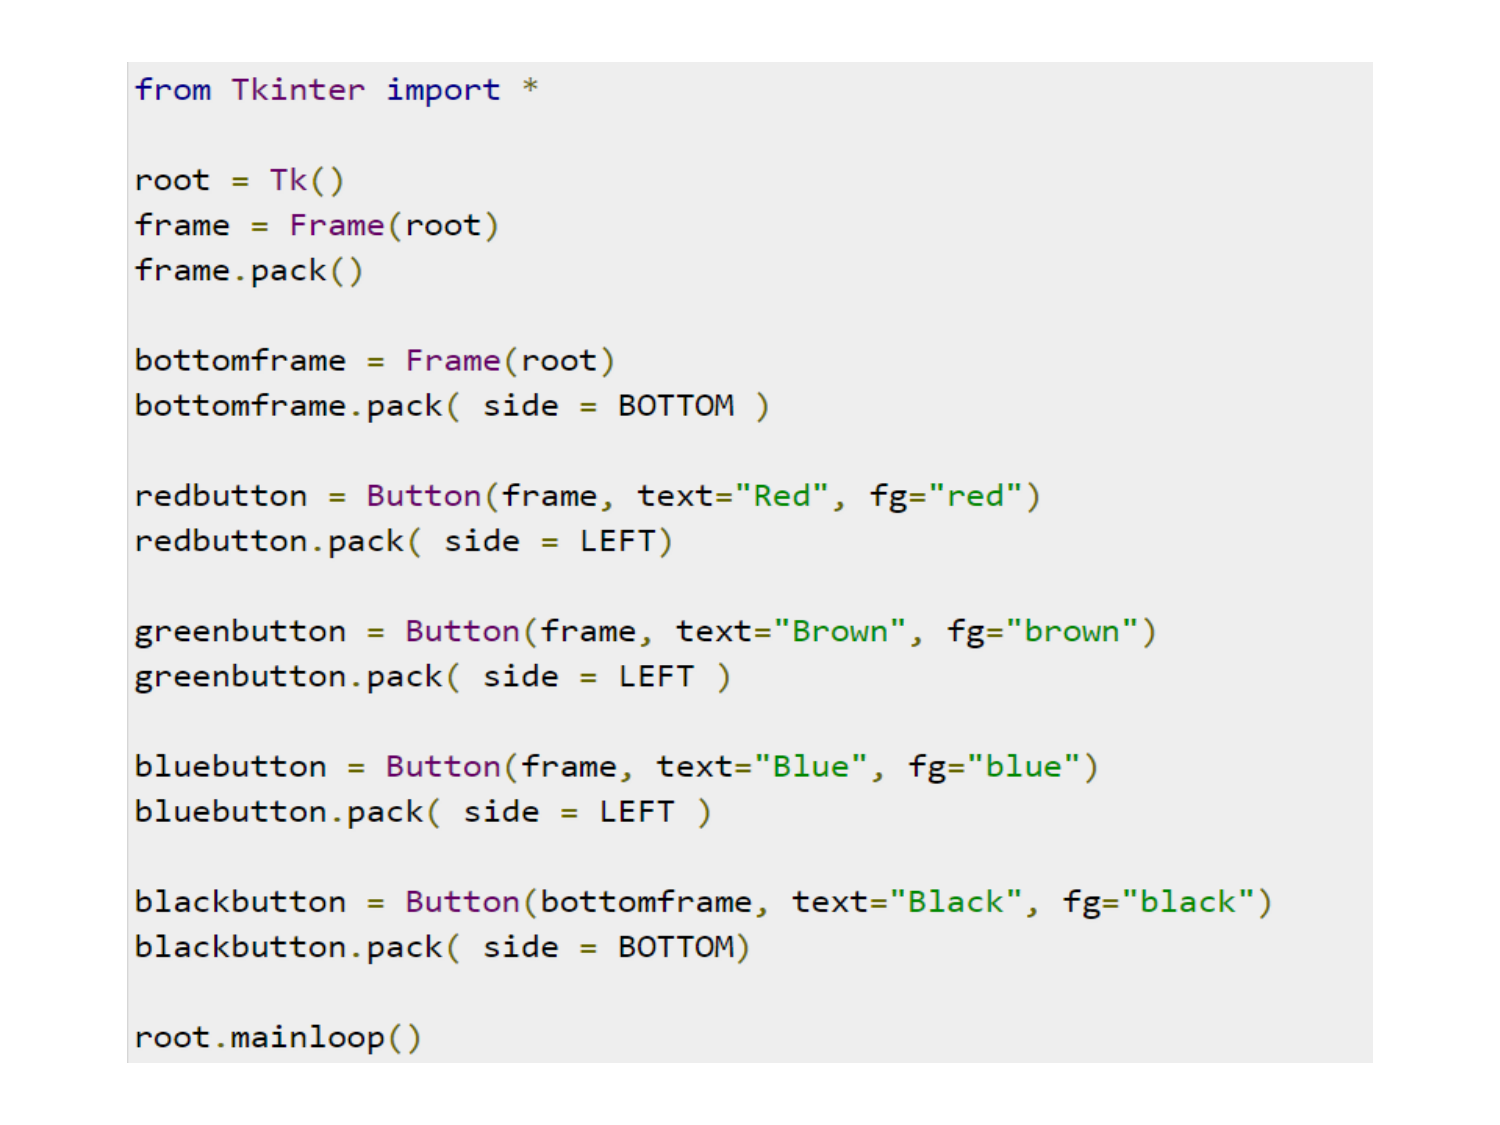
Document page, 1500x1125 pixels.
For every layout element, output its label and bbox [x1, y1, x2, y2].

picture [127, 62, 1373, 1063]
